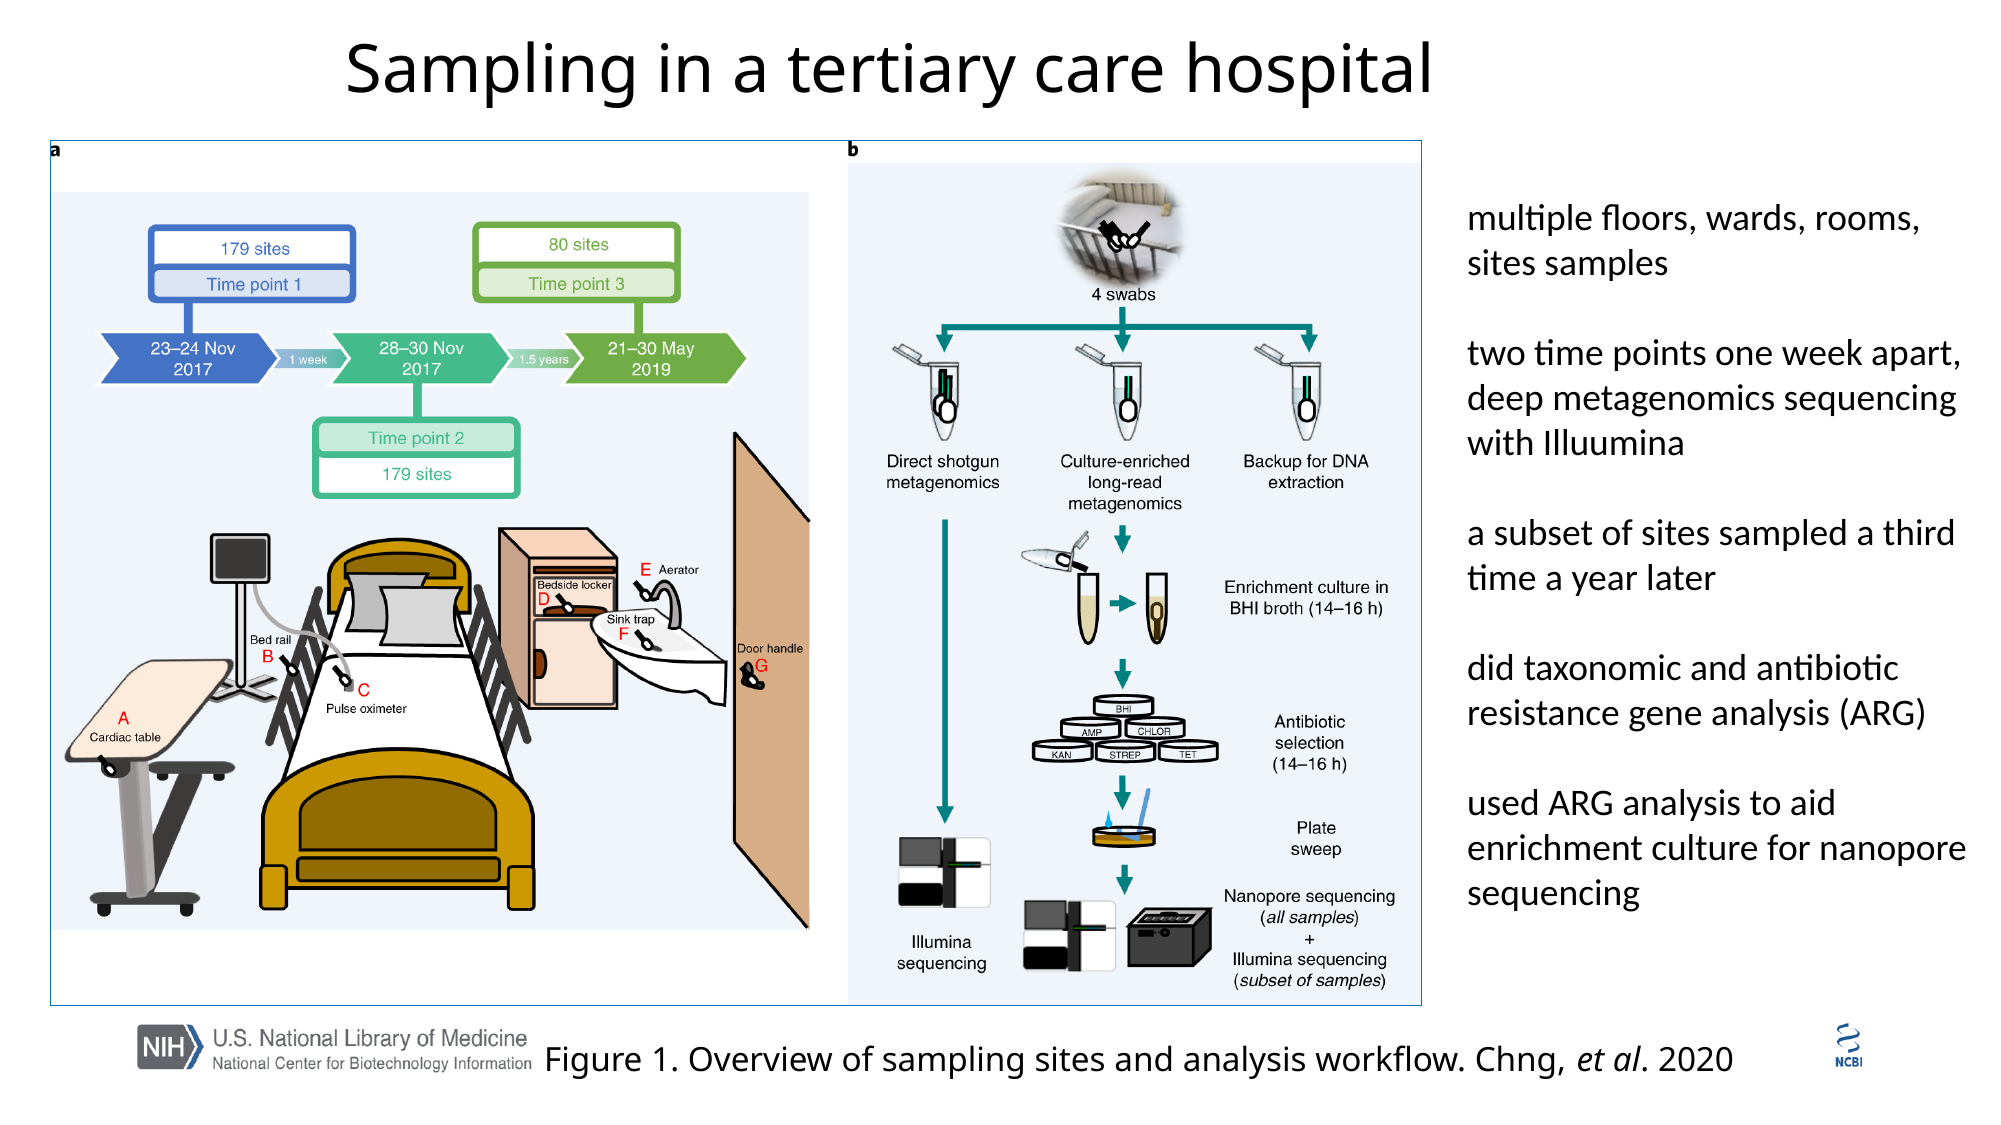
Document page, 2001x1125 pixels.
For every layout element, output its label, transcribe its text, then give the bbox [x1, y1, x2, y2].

text_box Figure 1. Overview of sampling sites and analysis workflow. Chng, et al. 2020 [529, 1031, 1749, 1086]
text_box Sampling in a tertiary care hospital [330, 18, 1451, 114]
text_box multiple floors, wards, rooms, sites samples two time points one week apart, deep metagenomics sequencing with Illuumina a subset of sites sampled a third time a year later did taxonomic and antibiotic resistance gene analysis (ARG) used ARG analysis to aid enrichment culture for nanopore sequencing [1452, 185, 1983, 920]
picture [49, 140, 1422, 1006]
